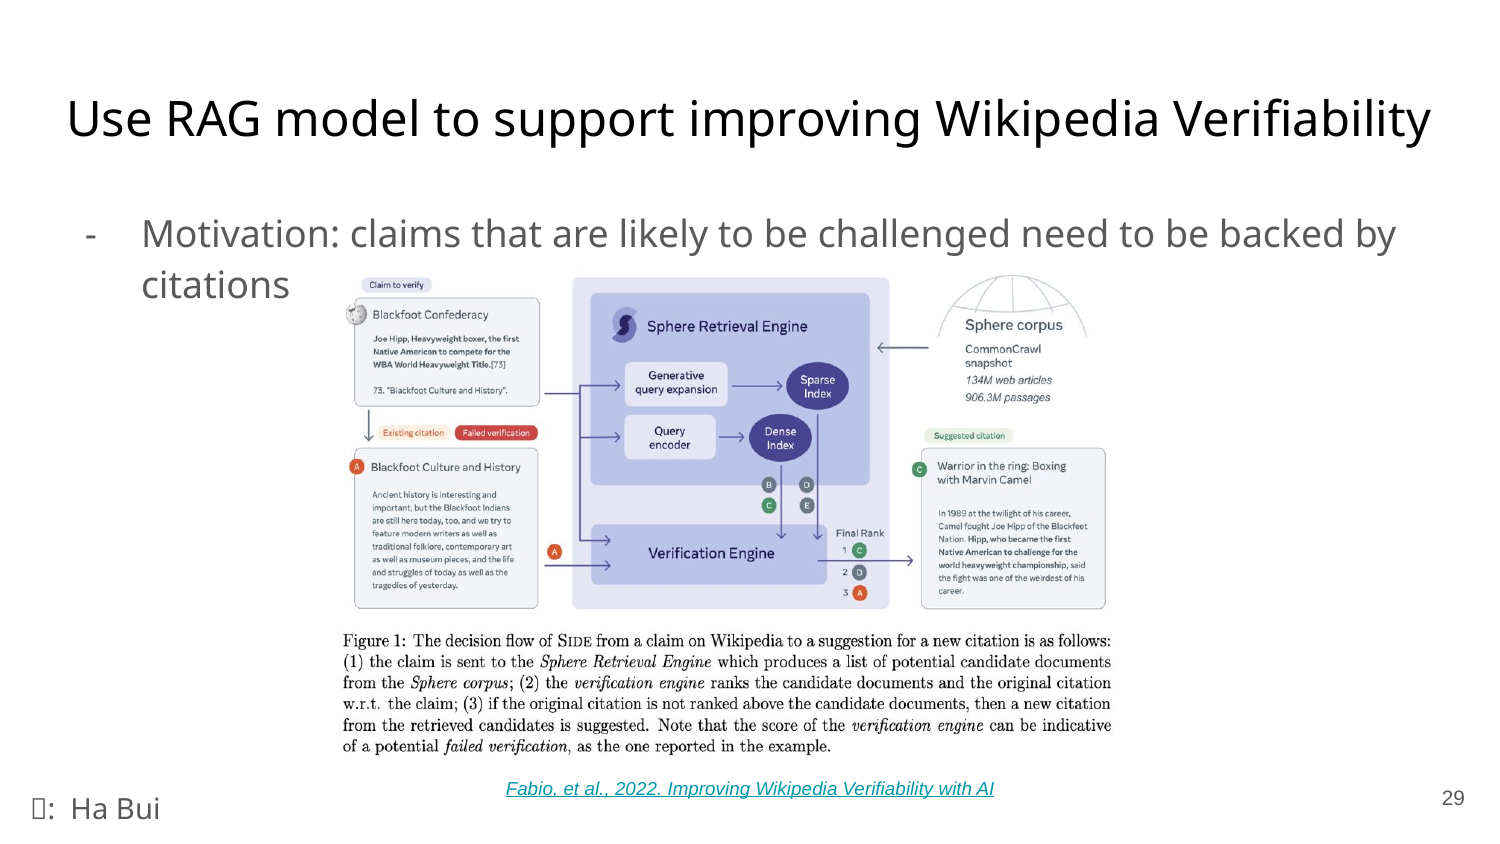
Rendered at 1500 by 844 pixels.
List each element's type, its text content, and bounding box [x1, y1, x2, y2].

title Use RAG model to support improving Wikipedia Verifiability [51, 72, 1449, 167]
list 🔭: Ha Bui [15, 770, 533, 844]
text_box Fabio, et al., 2022. Improving Wikipedia Verifiability with AI [332, 765, 1168, 811]
list Motivation: claims that are likely to be challenged need to be backed by citations [51, 189, 1441, 750]
picture [332, 256, 1121, 766]
slide_number 29 [1389, 764, 1480, 830]
